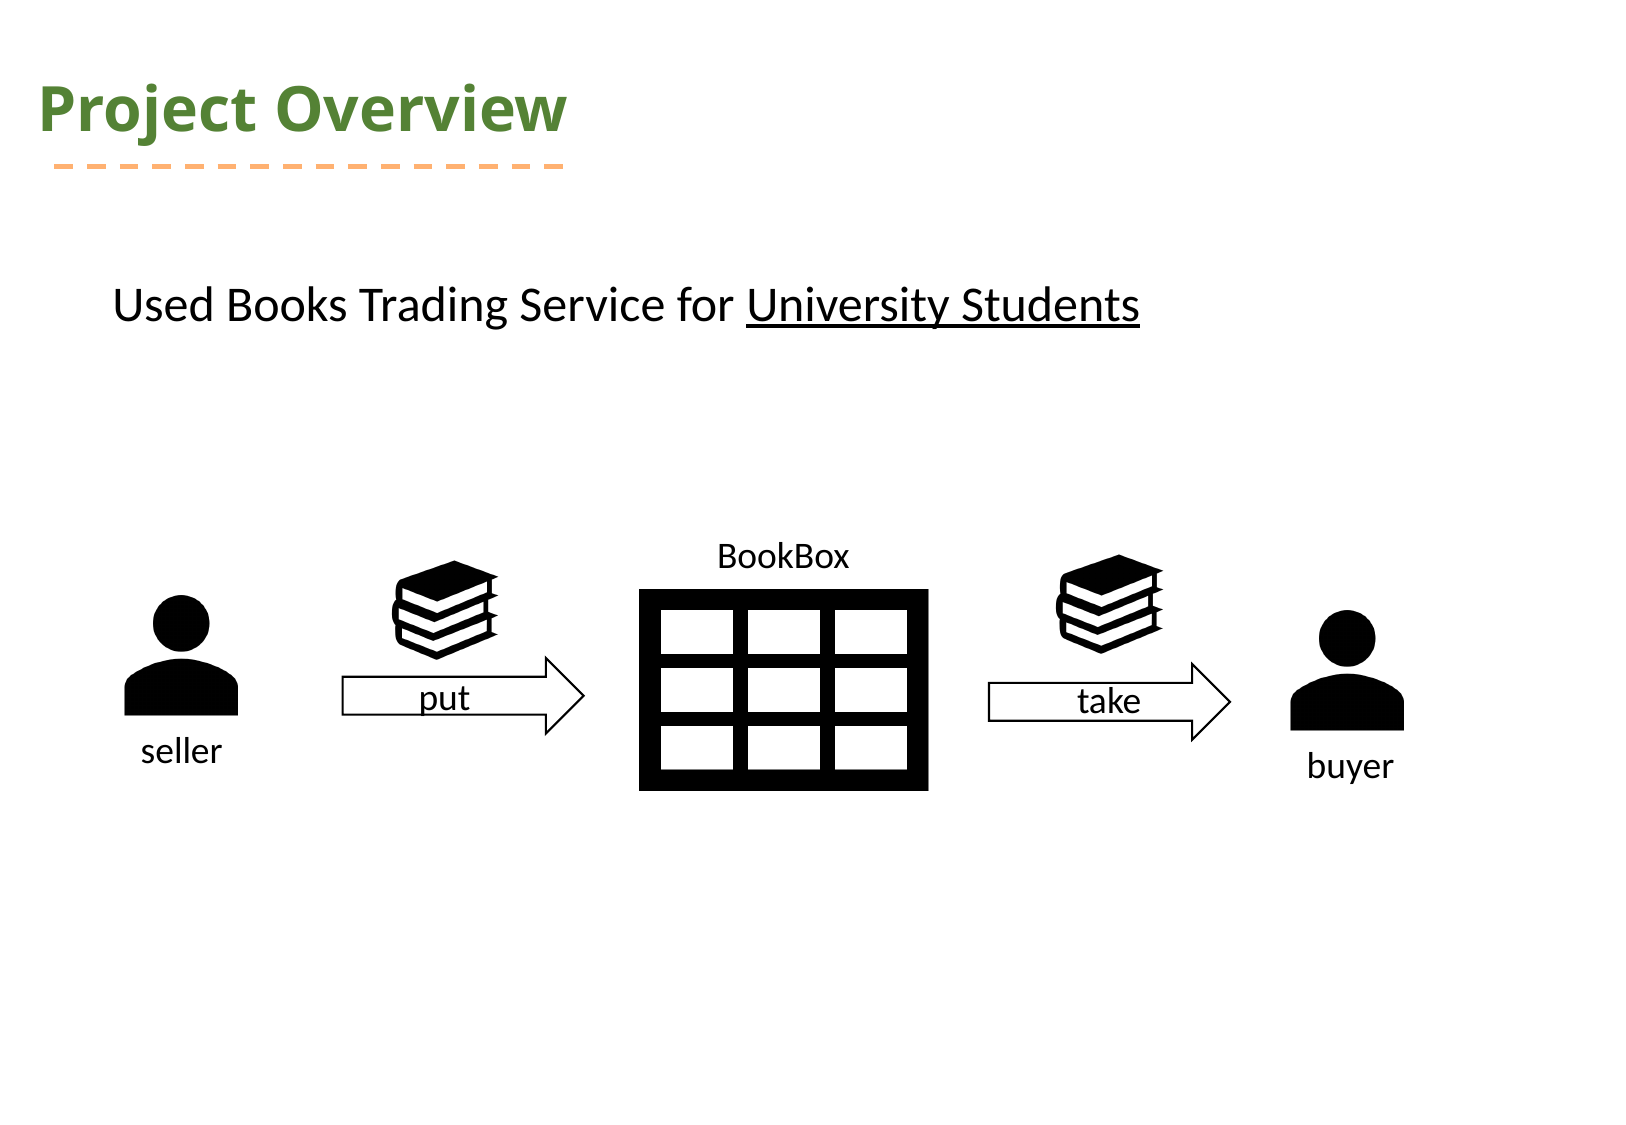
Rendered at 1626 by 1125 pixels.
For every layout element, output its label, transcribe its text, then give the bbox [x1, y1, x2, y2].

text_box take [1062, 668, 1157, 729]
picture [384, 550, 505, 670]
text_box [987, 681, 1062, 722]
picture [610, 516, 957, 863]
picture [1262, 585, 1432, 755]
picture [96, 570, 266, 741]
text_box [1157, 661, 1232, 743]
text_box put [403, 670, 486, 726]
text_box Used Books Trading Service for University Students [97, 263, 1156, 339]
text_box [341, 675, 403, 716]
text_box Project Overview [0, 56, 805, 191]
picture [1049, 544, 1170, 664]
text_box buyer [1291, 733, 1442, 794]
text_box [486, 655, 586, 737]
text_box seller [125, 719, 276, 779]
